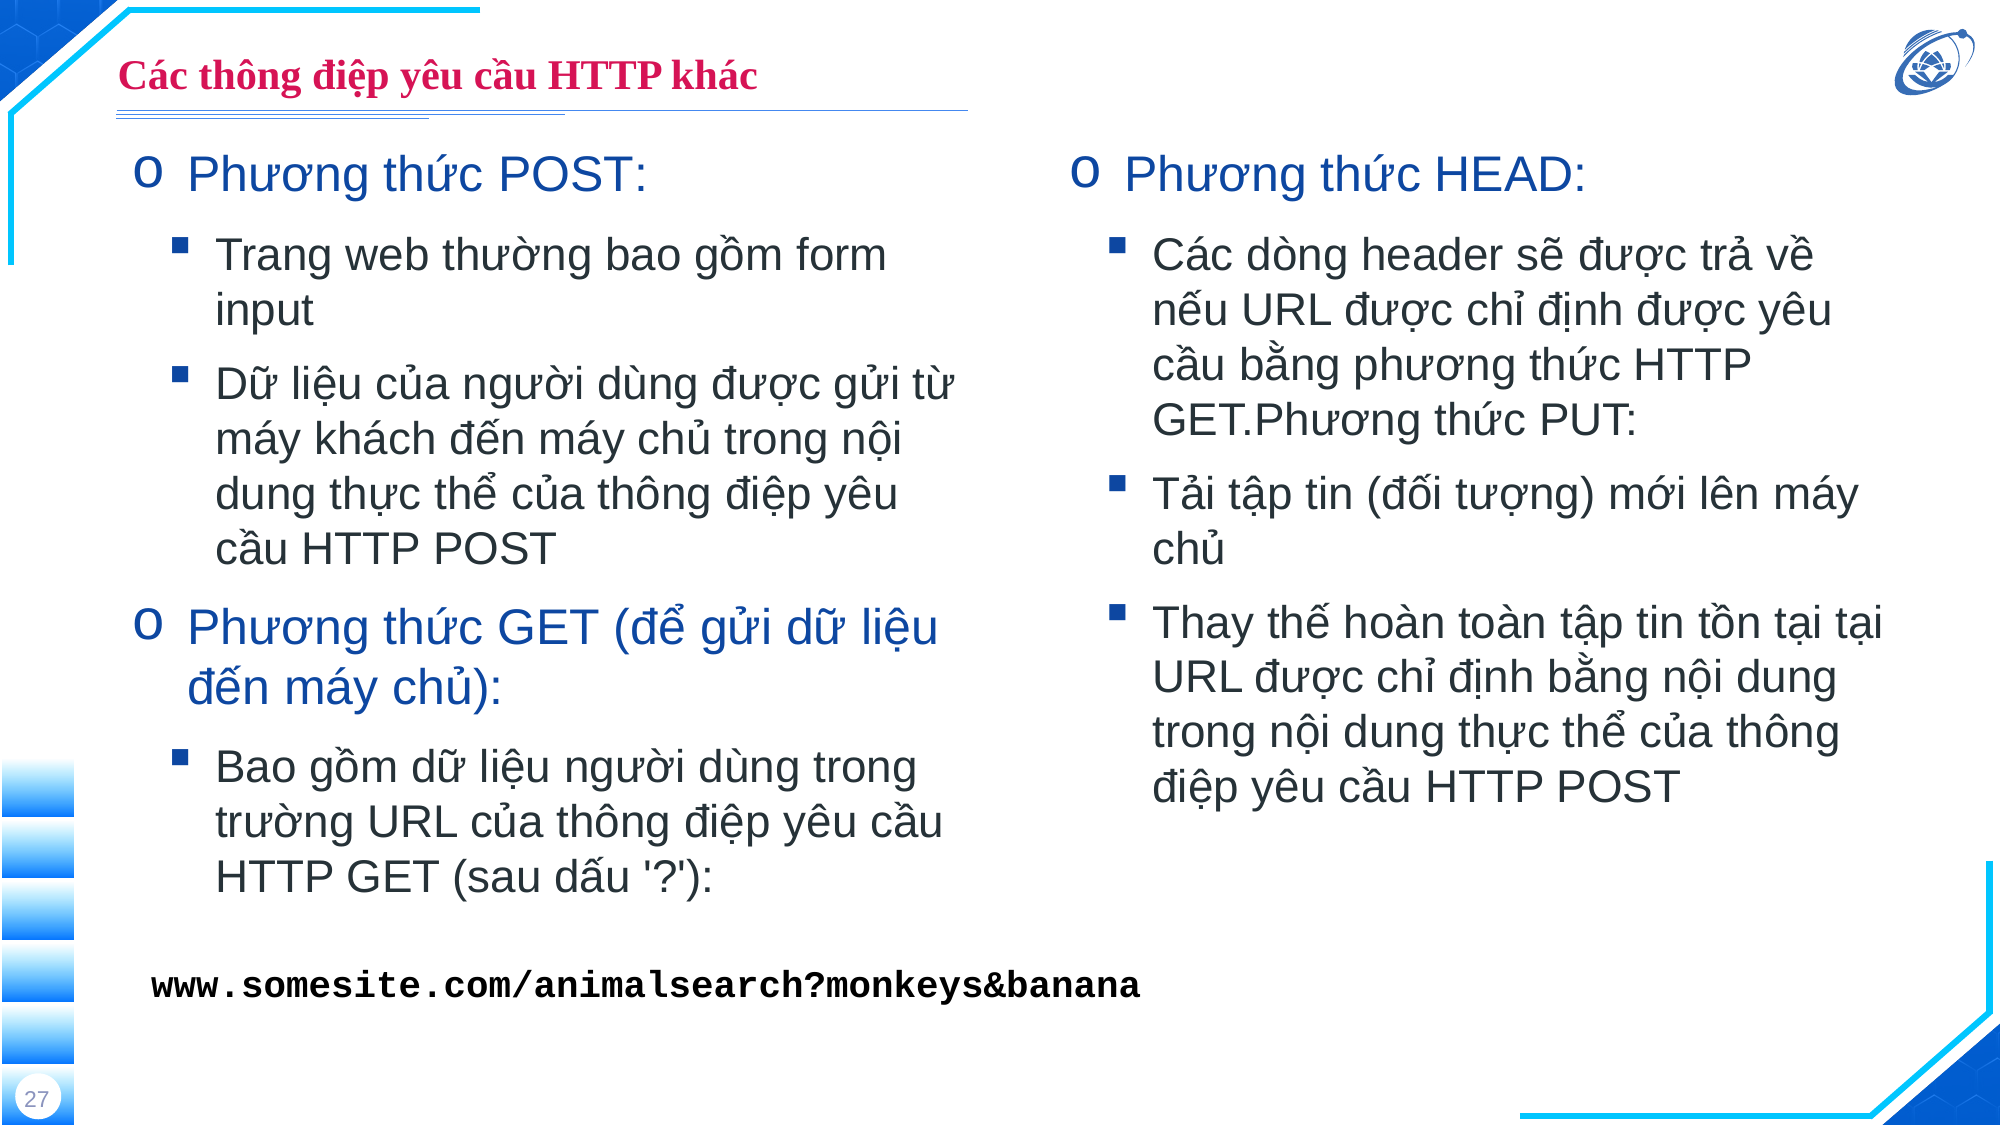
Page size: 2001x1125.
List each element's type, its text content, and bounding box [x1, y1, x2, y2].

list Phương thức POST: Trang web thường bao gồm form input Dữ liệu của người dùng được gửi từ máy khách đến máy chủ trong nội dung thực thể của thông điệp yêu cầu HTTP POST Phương thức GET (để gửi dữ liệu đến máy chủ): Bao gồm dữ liệu người dùng trong trường URL của thông điệp yêu cầu HTTP GET (sau dấu '?'): [116, 134, 982, 1046]
title Các thông điệp yêu cầu HTTP khác [117, 28, 1863, 106]
slide_number 27 [0, 1075, 117, 1122]
text_box www.somesite.com/animalsearch?monkeys&banana [136, 952, 1156, 1013]
list Phương thức HEAD: Các dòng header sẽ được trả về nếu URL được chỉ định được yêu cầu bằng phương thức HTTP GET.Phương thức PUT: Tải tập tin (đối tượng) mới lên máy chủ Thay thế hoàn toàn tập tin tồn tại tại URL được chỉ định bằng nội dung trong nội dung thực thể của thông điệp yêu cầu HTTP POST [1053, 134, 1919, 1046]
